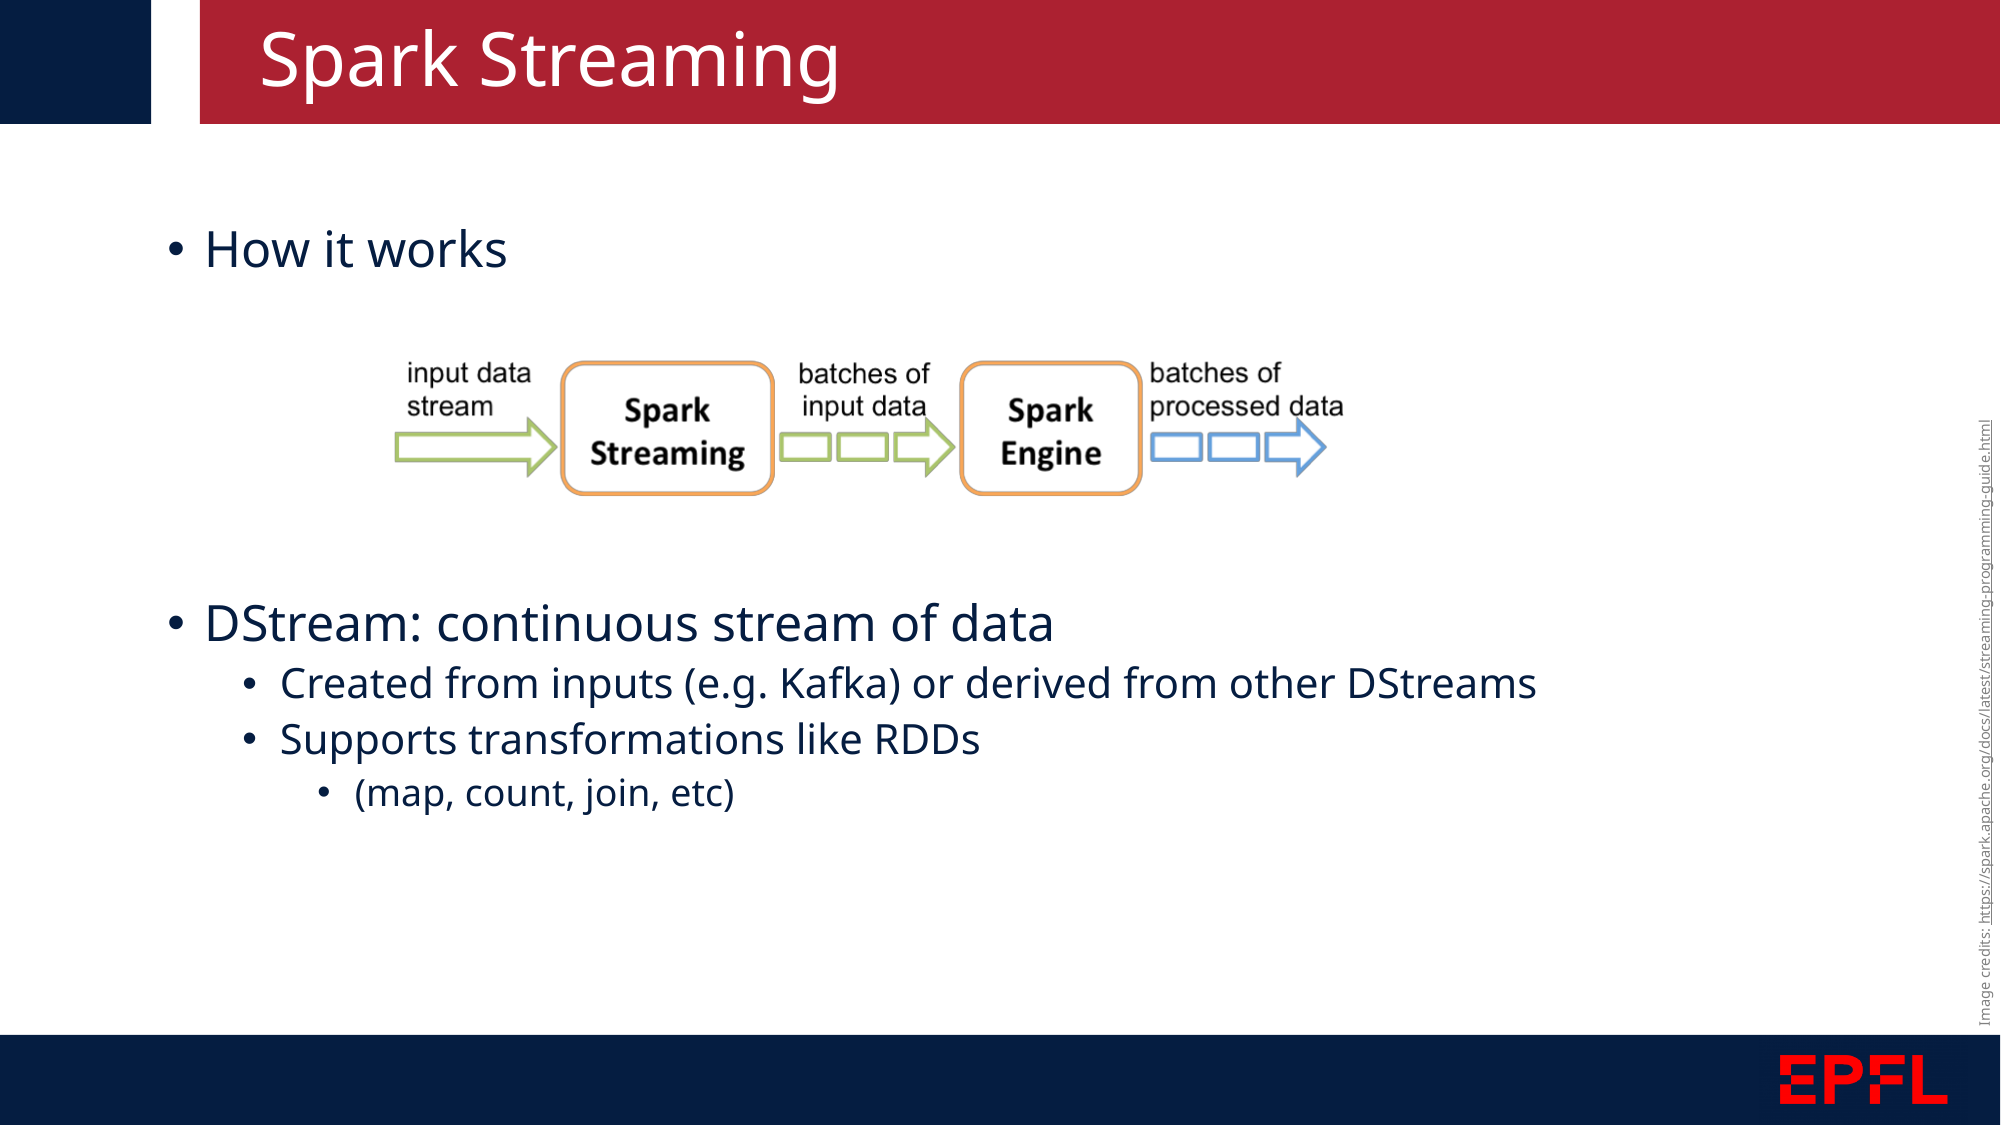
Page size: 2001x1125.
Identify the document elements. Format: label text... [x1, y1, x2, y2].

text_box Image credits: https://spark.apache.org/docs/latest/streaming-programming-guide.html [1967, 303, 2000, 1042]
picture [1759, 1034, 1968, 1125]
title Spark Streaming [200, 0, 2000, 124]
list How it works DStream: continuous stream of data Created from inputs (e.g. Kafka) or derived from other DStreams Supports transformations like RDDs (map, count, join, etc) [137, 209, 1863, 1014]
picture [360, 303, 1405, 537]
